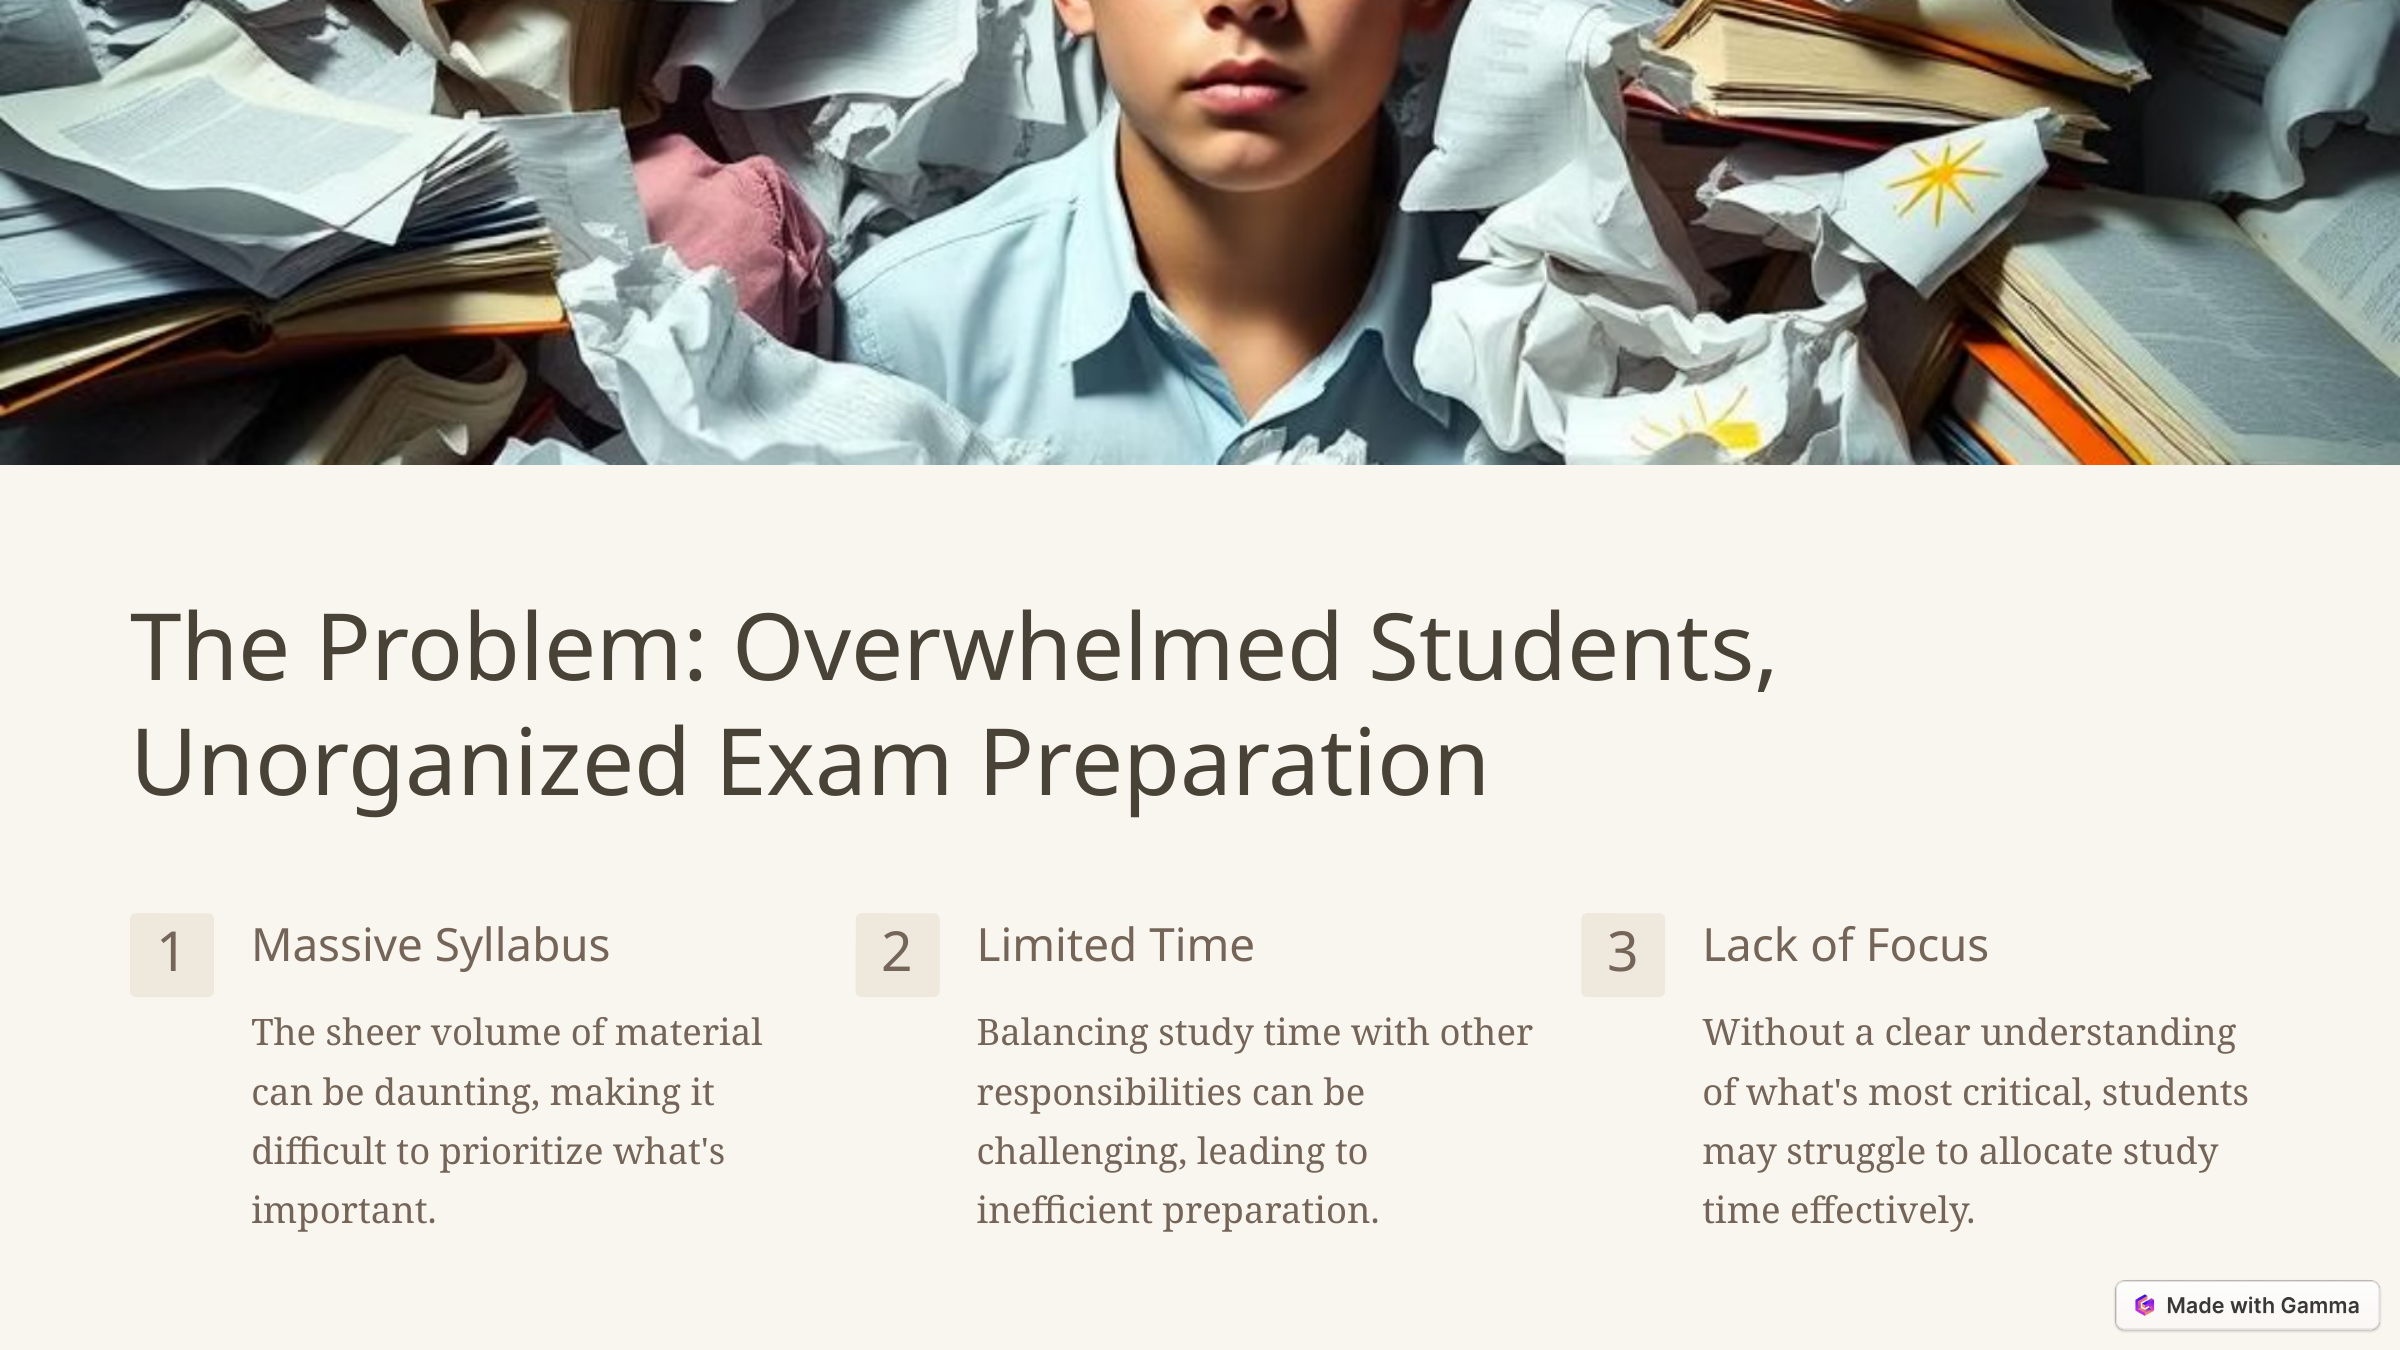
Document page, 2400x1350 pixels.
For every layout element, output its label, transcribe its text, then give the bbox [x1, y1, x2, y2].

text_box 1 [158, 927, 186, 984]
text_box Without a clear understanding of what's most critical, students may struggle to allocate study time effectively. [1702, 993, 2270, 1232]
text_box Lack of Focus [1702, 913, 2168, 972]
text_box The Problem: Overwhelmed Students, Unorganized Exam Preparation [130, 583, 2270, 816]
picture [2106, 1271, 2389, 1339]
picture [0, 0, 2400, 466]
text_box Balancing study time with other responsibilities can be challenging, leading to inefficient preparation. [976, 993, 1545, 1232]
text_box [130, 913, 214, 998]
text_box [1581, 913, 1666, 998]
text_box The sheer volume of material can be daunting, making it difficult to prioritize what's important. [251, 993, 819, 1173]
text_box [855, 913, 940, 998]
text_box 2 [880, 927, 915, 984]
text_box 3 [1606, 927, 1640, 984]
text_box Limited Time [976, 913, 1442, 972]
text_box Massive Syllabus [251, 913, 717, 972]
